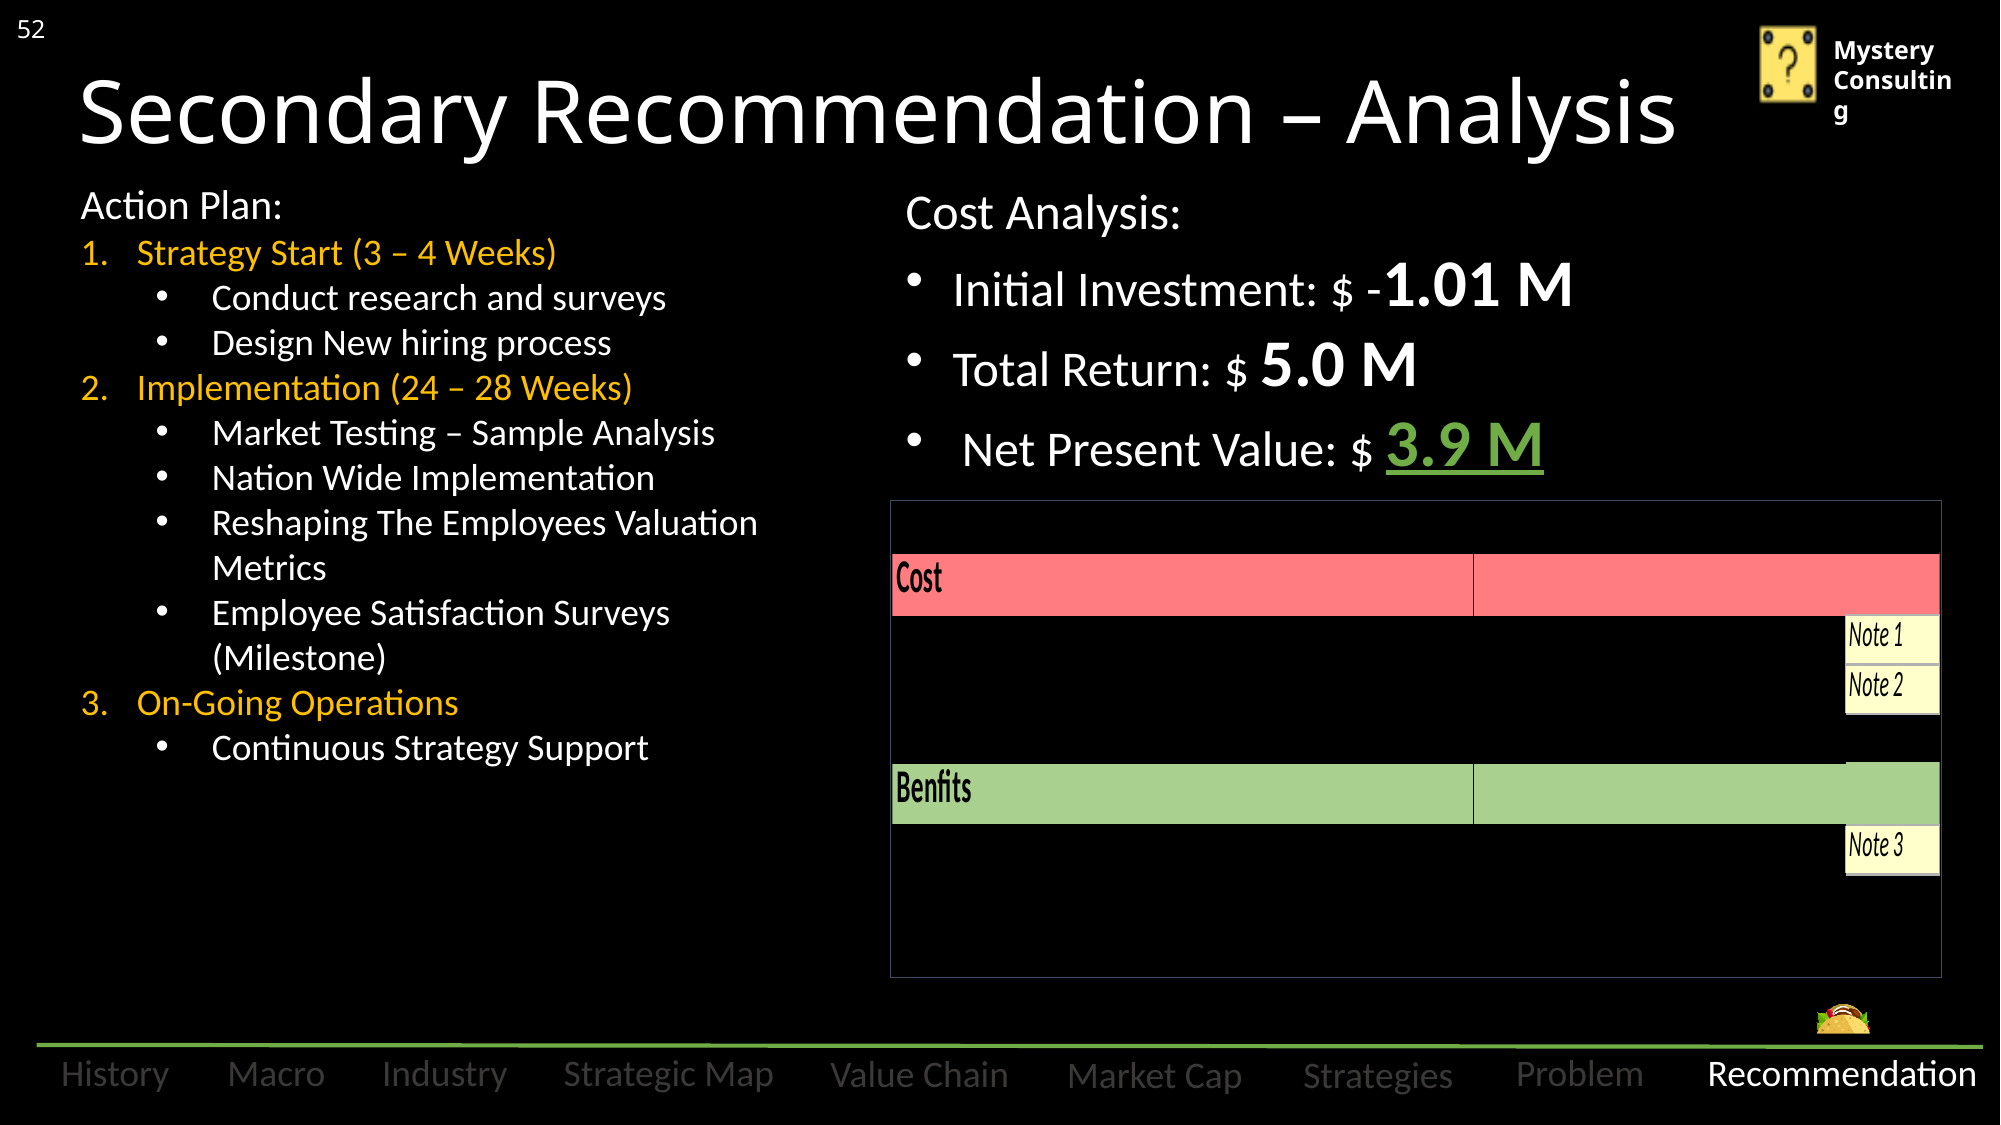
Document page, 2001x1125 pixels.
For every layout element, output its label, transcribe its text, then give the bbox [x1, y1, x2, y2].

picture [1758, 24, 1819, 106]
picture [1816, 992, 1870, 1045]
slide_number 52 [0, 0, 63, 60]
picture [890, 499, 1942, 978]
text_box Secondary Recommendation – Analysis [64, 59, 1759, 171]
text_box Cost Analysis: Initial Investment: $ -1.01 M Total Return: $ 5.0 M Net Present Value: $ 3.9 M [890, 193, 1906, 499]
text_box Action Plan: Strategy Start (3 – 4 Weeks) Conduct research and surveys Design New hiring process Implementation (24 – 28 Weeks) Market Testing – Sample Analysis Nation Wide Implementation Reshaping The Employees Valuation Metrics Employee Satisfaction Surveys (Milestone) On-Going Operations Continuous Strategy Support [65, 170, 856, 955]
